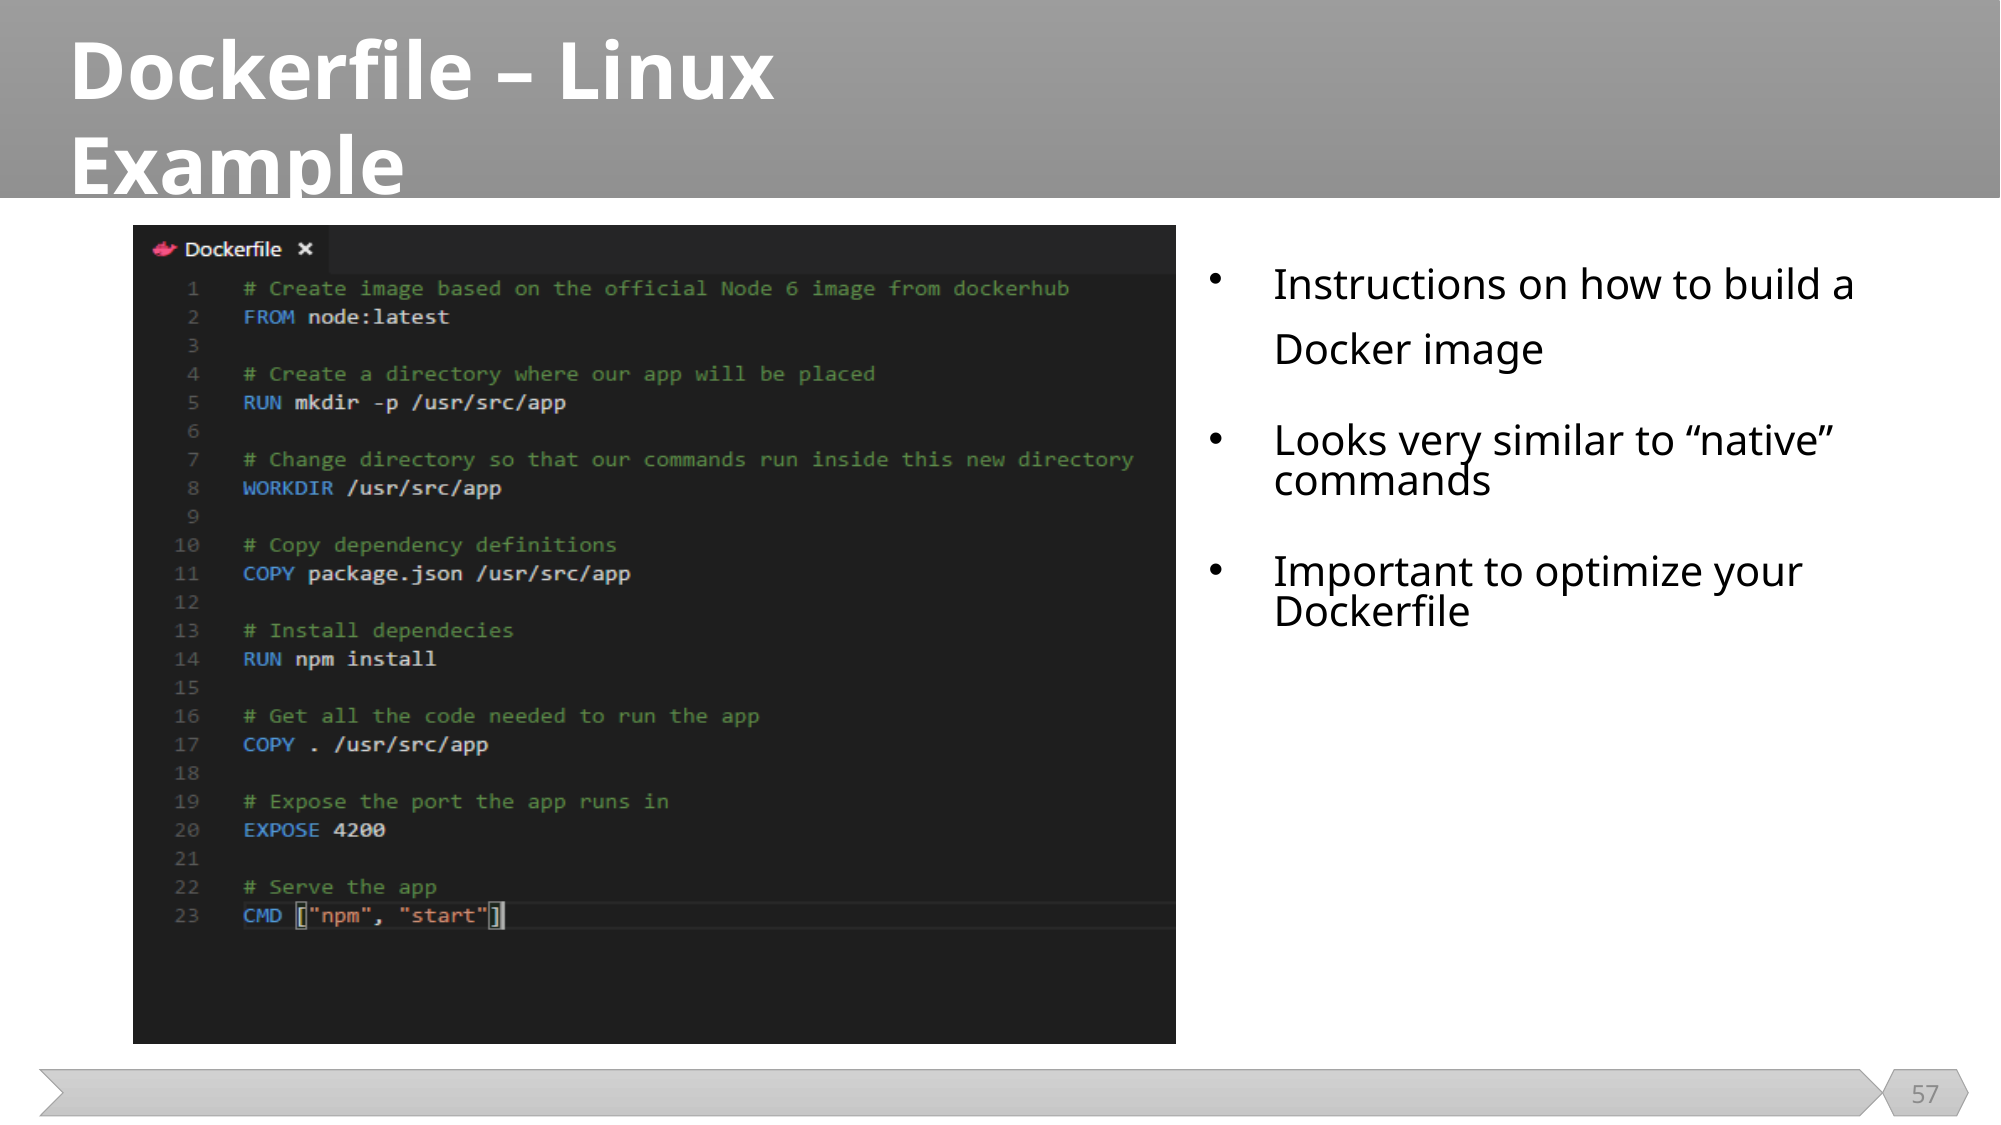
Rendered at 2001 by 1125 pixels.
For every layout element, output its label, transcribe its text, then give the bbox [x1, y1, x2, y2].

slide_number 57 [1882, 1065, 1969, 1125]
text_box Instructions on how to build a Docker image Looks very similar to “native” commands Important to optimize your Dockerfile [1206, 225, 1969, 635]
picture [133, 225, 1176, 1044]
title Dockerfile – Linux Example [65, 16, 1040, 210]
